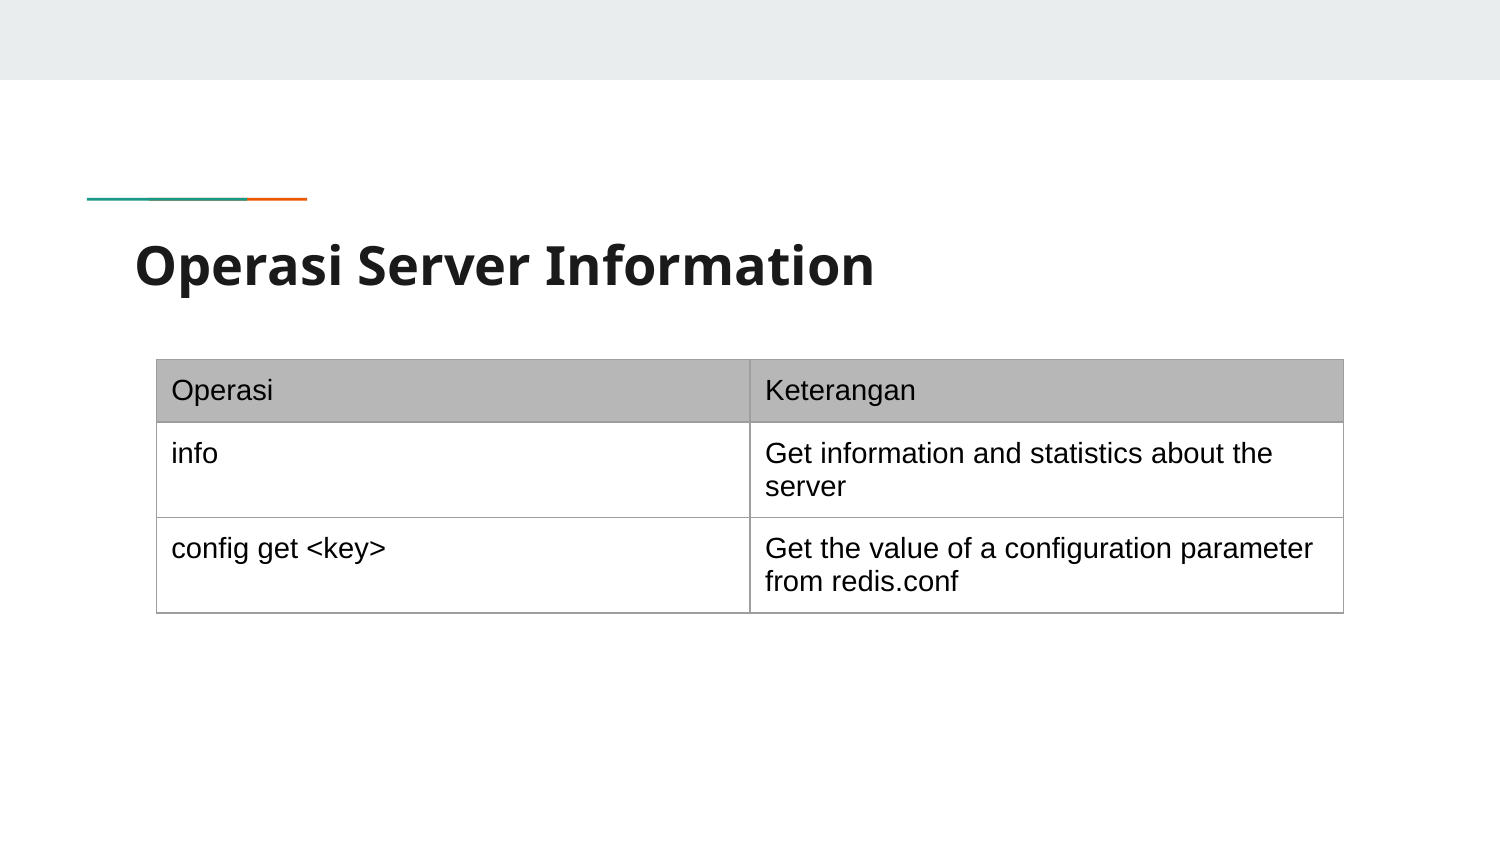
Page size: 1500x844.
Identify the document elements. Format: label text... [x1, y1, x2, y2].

table_cell info [157, 423, 749, 517]
table_header Keterangan [751, 360, 1343, 421]
title Operasi Server Information [119, 216, 1381, 305]
table_cell Get information and statistics about the server [751, 423, 1343, 517]
table_cell config get <key> [157, 518, 749, 612]
table_header Operasi [157, 360, 749, 421]
table_cell Get the value of a configuration parameter from redis.conf [751, 518, 1343, 612]
